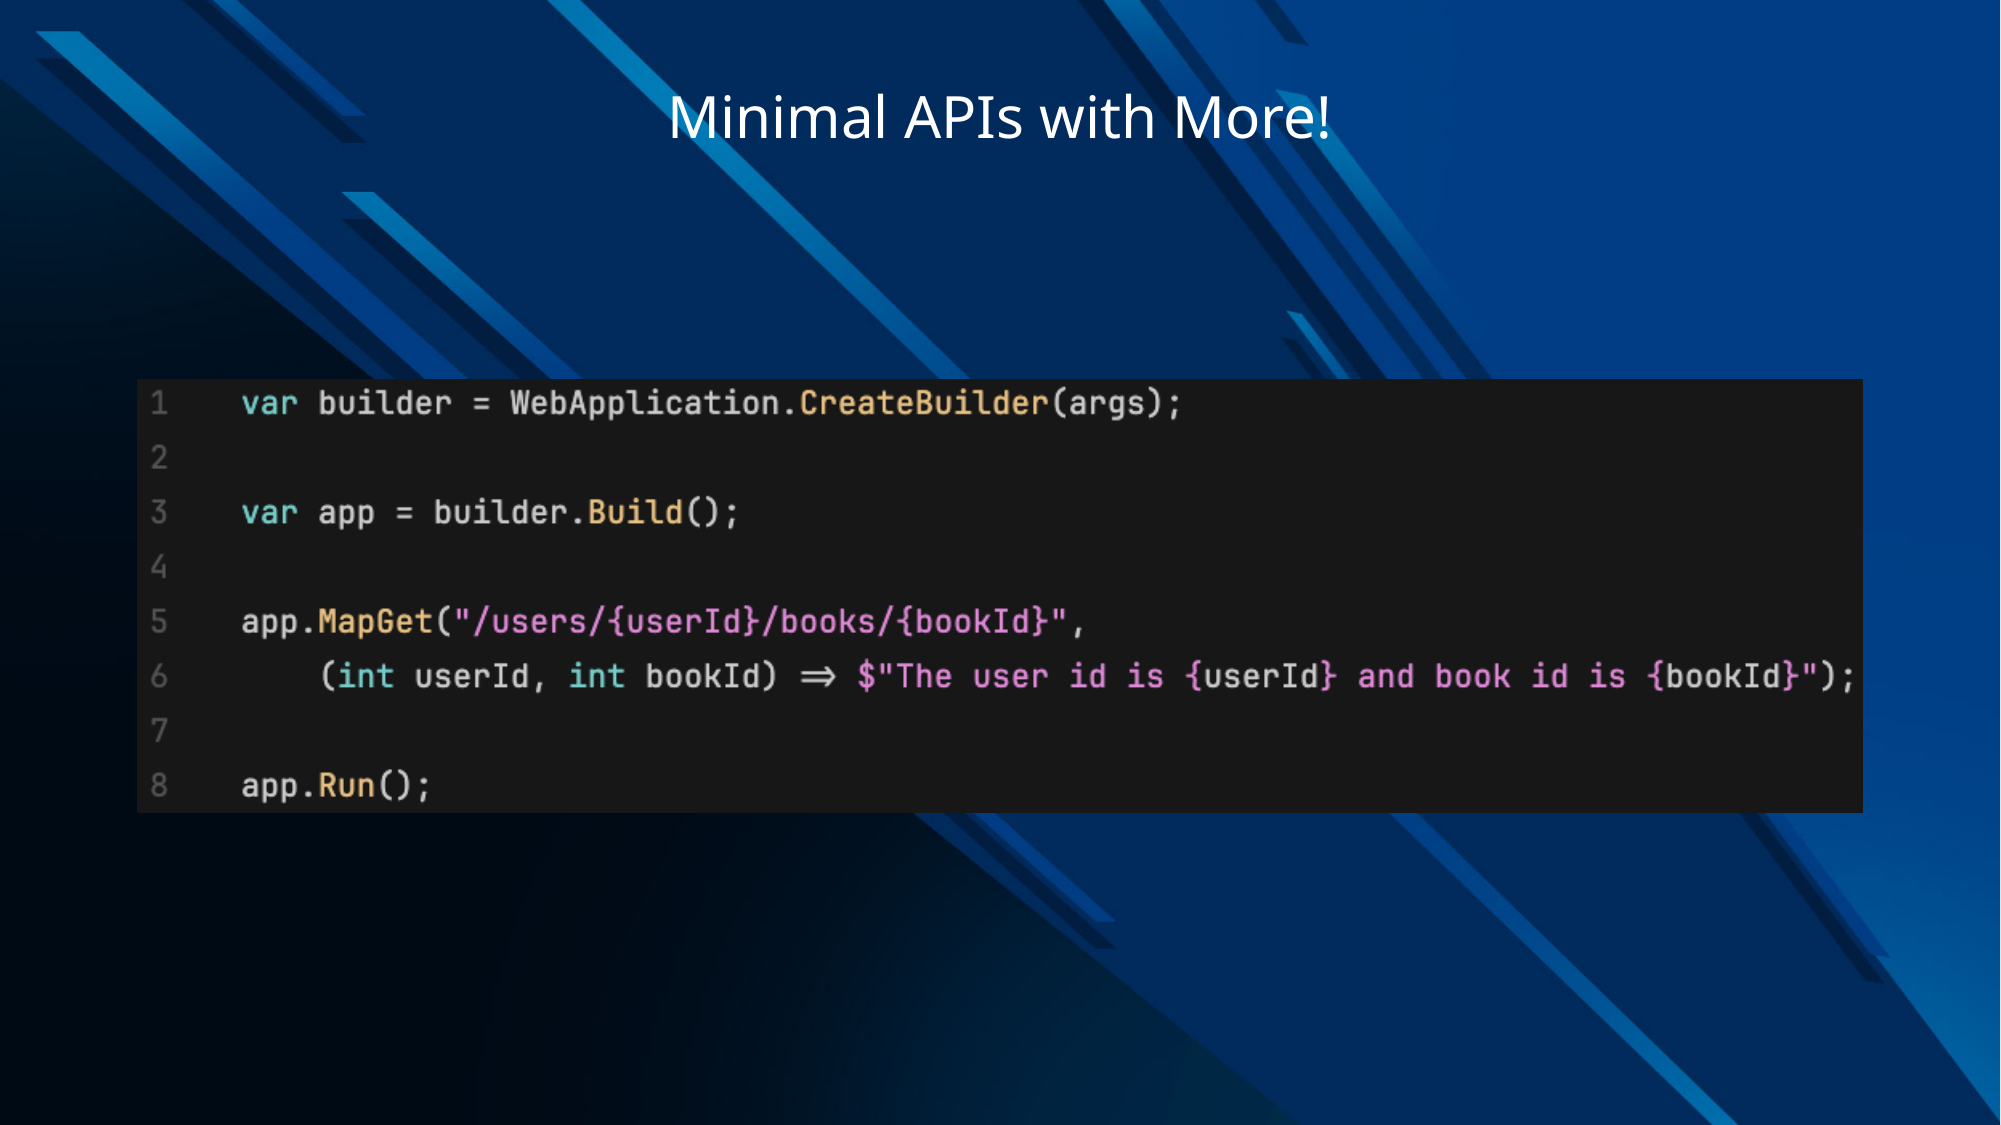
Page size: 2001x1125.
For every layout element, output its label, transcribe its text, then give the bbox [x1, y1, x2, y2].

title Minimal APIs with More! [137, 59, 1863, 180]
picture [0, 0, 2001, 1125]
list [137, 379, 1863, 813]
